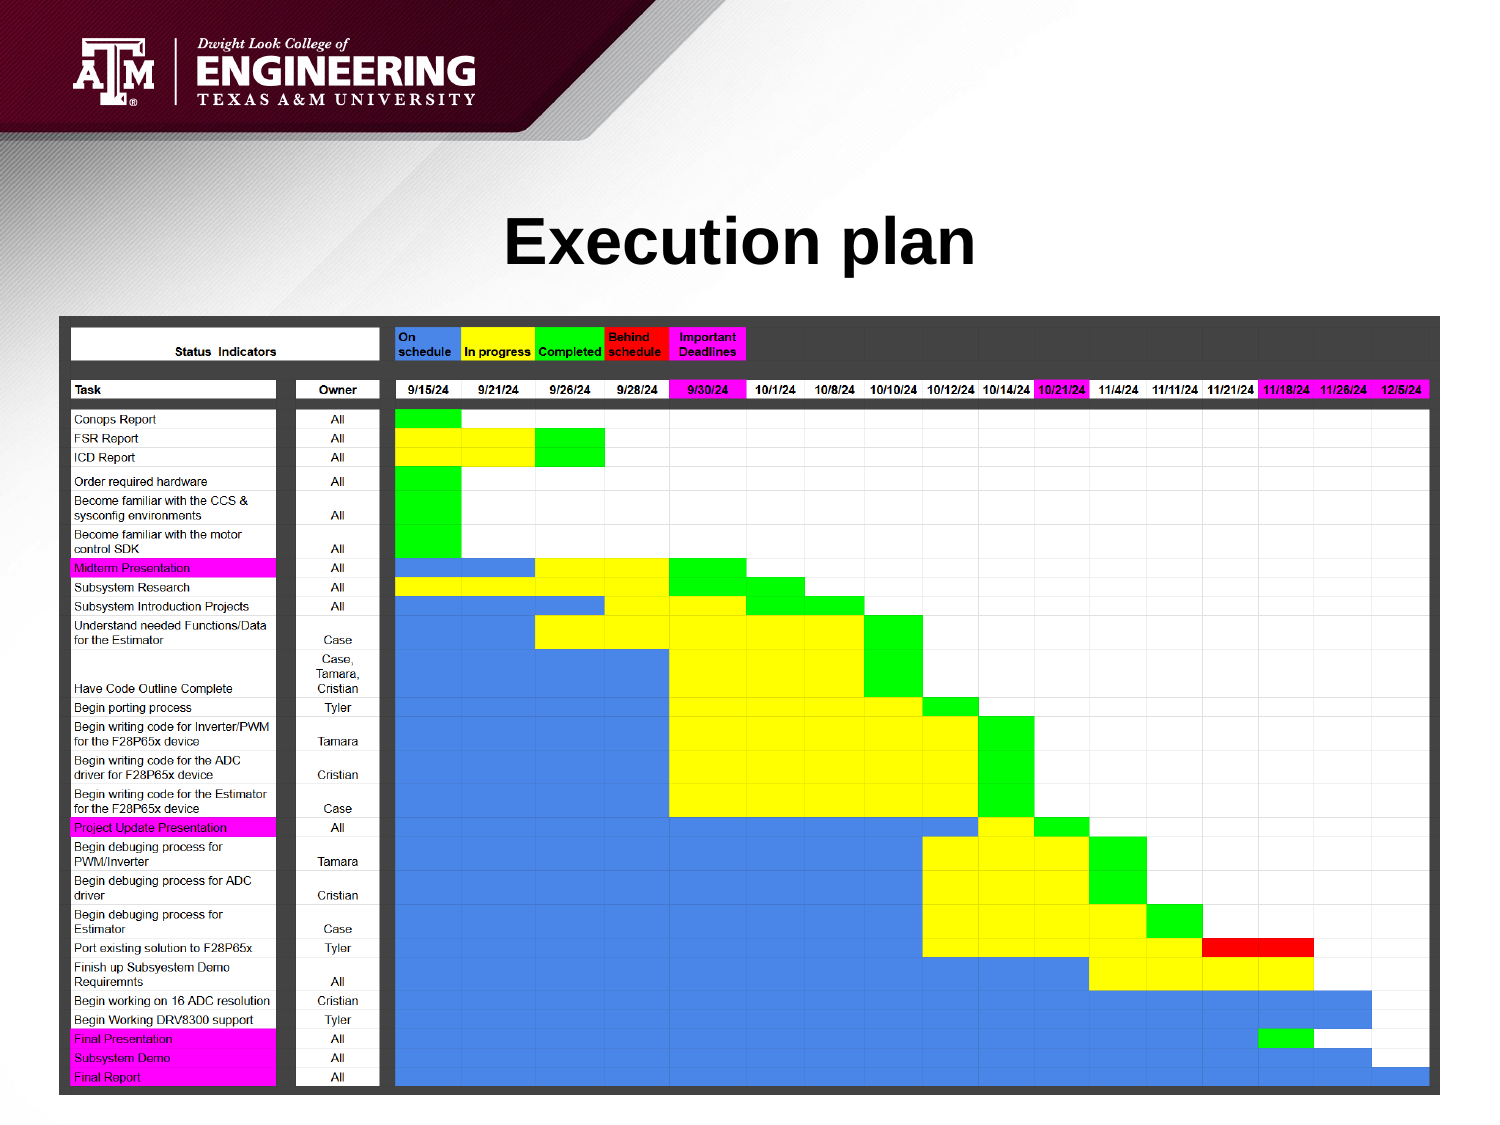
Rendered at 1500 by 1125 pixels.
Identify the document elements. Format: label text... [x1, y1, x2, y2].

picture [0, 0, 1500, 1125]
title Execution plan [75, 172, 1425, 304]
